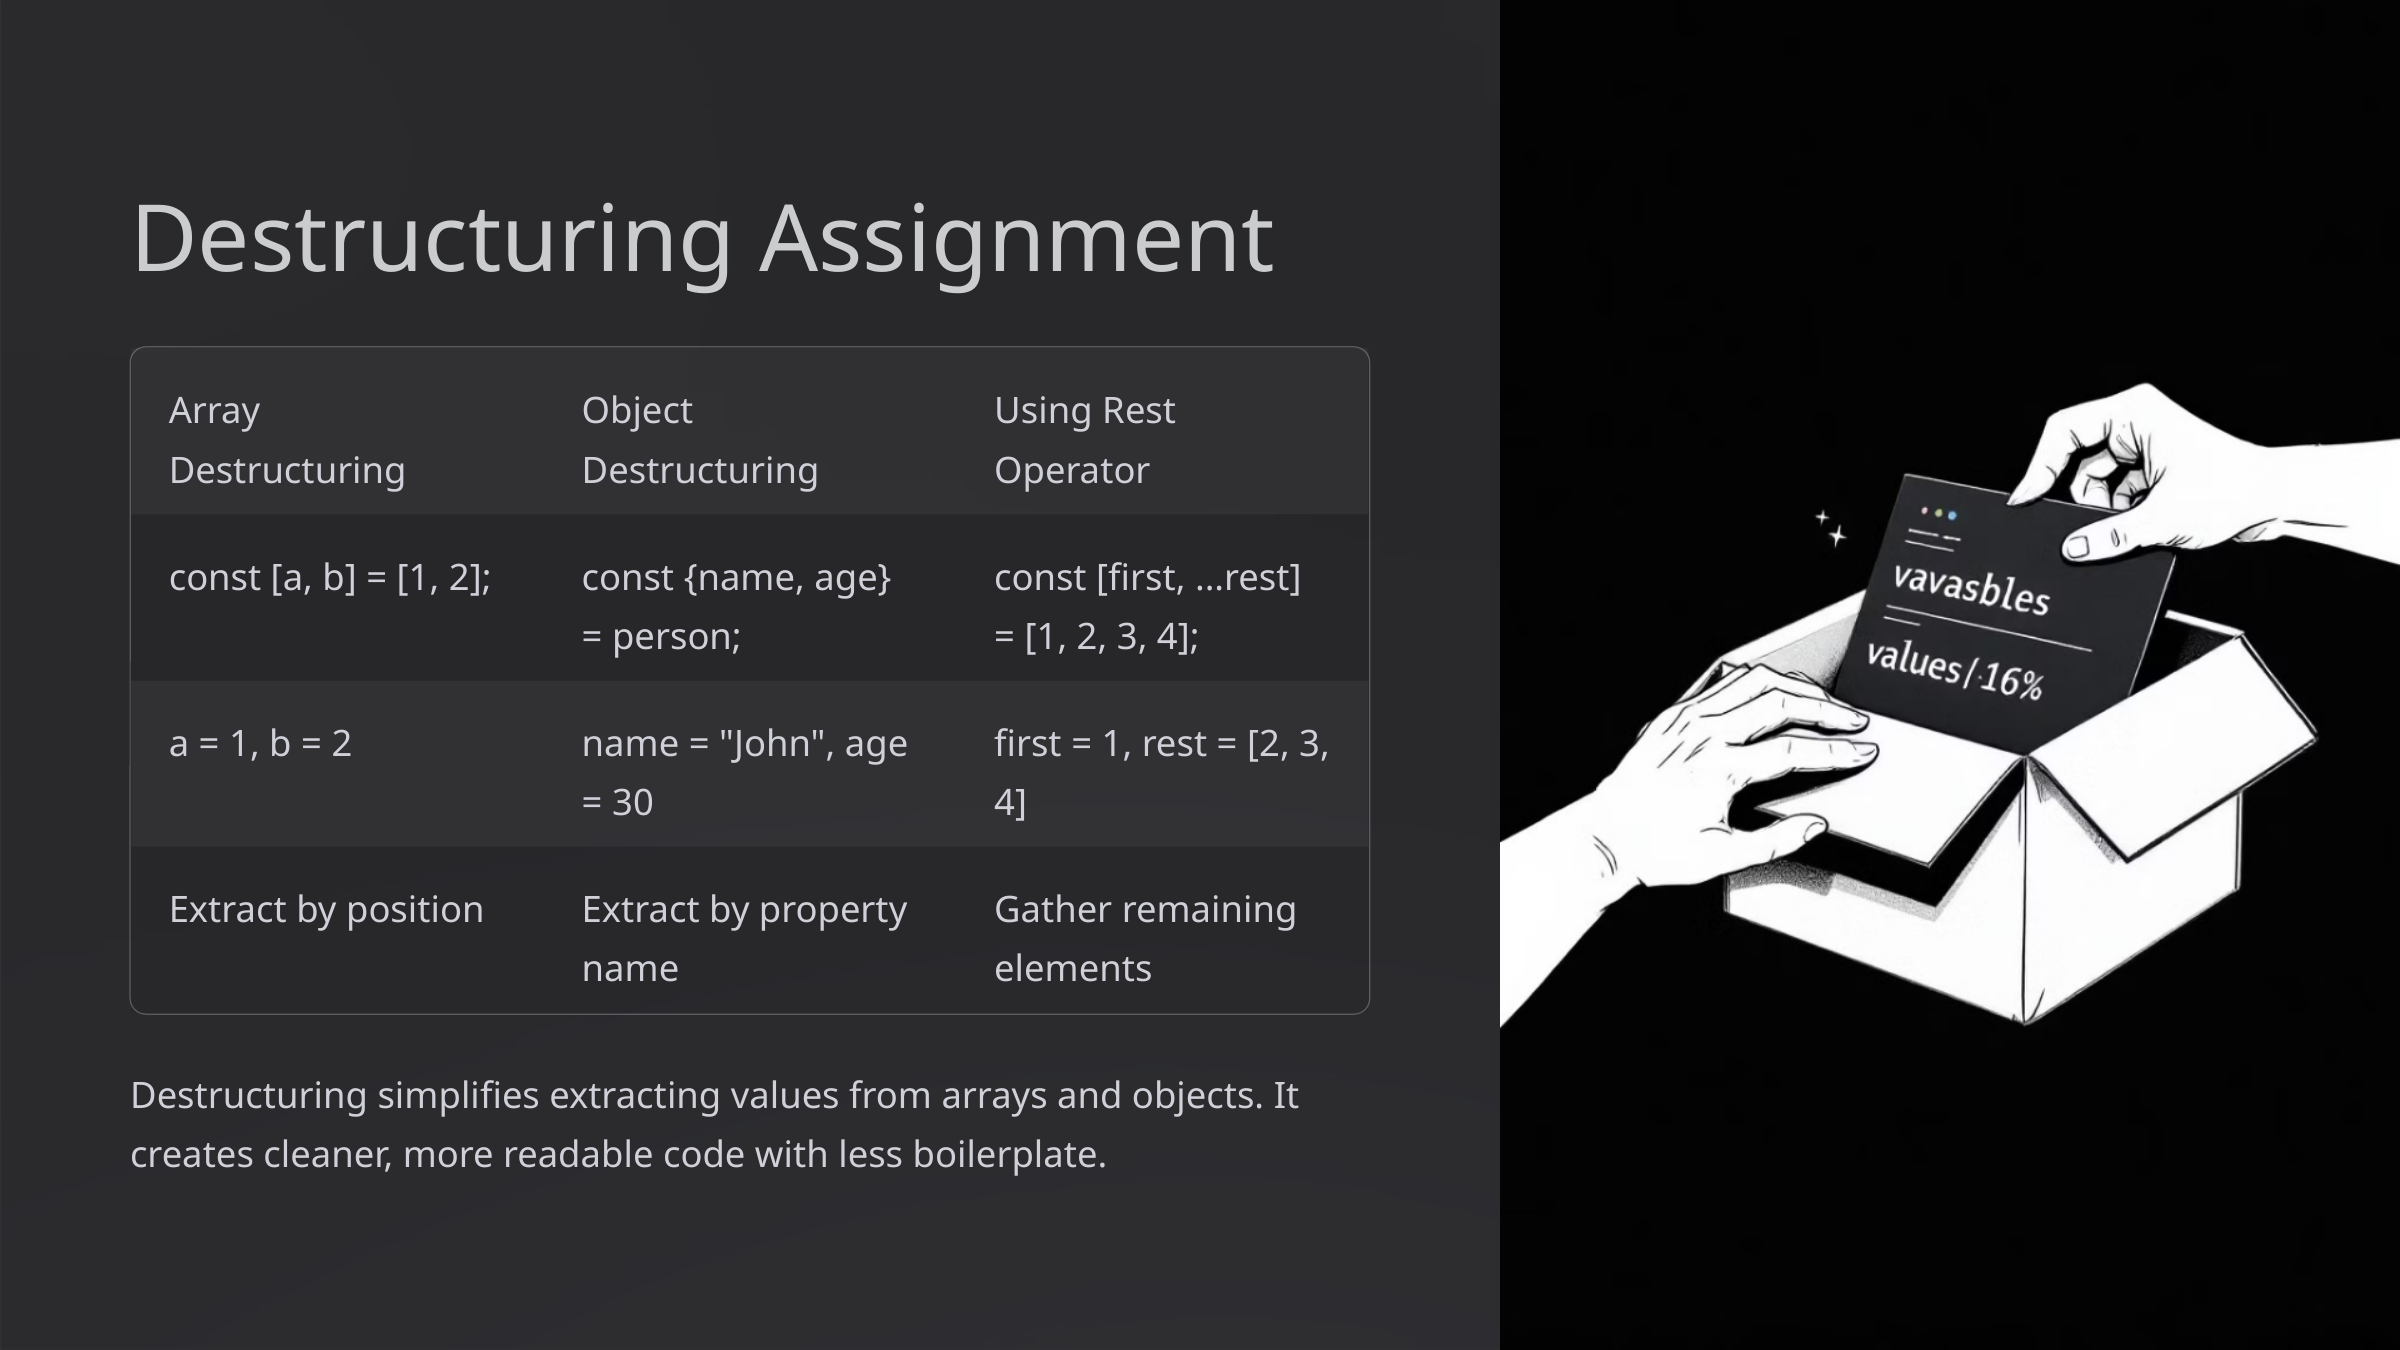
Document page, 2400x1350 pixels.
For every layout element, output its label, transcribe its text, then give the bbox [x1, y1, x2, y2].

text_box name = "John", age = 30 [581, 704, 919, 824]
text_box Array Destructuring [168, 371, 507, 491]
text_box [131, 348, 1369, 514]
text_box [131, 680, 1369, 846]
text_box a = 1, b = 2 [168, 704, 507, 764]
text_box [131, 846, 1369, 1013]
text_box [131, 514, 1369, 680]
text_box const {name, age} = person; [581, 537, 919, 657]
text_box const [first, ...rest] = [1, 2, 3, 4]; [994, 537, 1332, 657]
text_box first = 1, rest = [2, 3, 4] [994, 704, 1332, 824]
text_box Destructuring Assignment [130, 174, 1297, 292]
text_box Gather remaining elements [994, 870, 1332, 990]
text_box const [a, b] = [1, 2]; [168, 537, 507, 598]
text_box Object Destructuring [581, 371, 919, 491]
text_box Extract by position [168, 870, 507, 930]
picture [1499, 0, 2400, 1350]
text_box Extract by property name [581, 870, 919, 990]
text_box Destructuring simplifies extracting values from arrays and objects. It creates cleaner, more readable code with less boilerplate. [130, 1056, 1370, 1176]
text_box Using Rest Operator [994, 371, 1332, 491]
